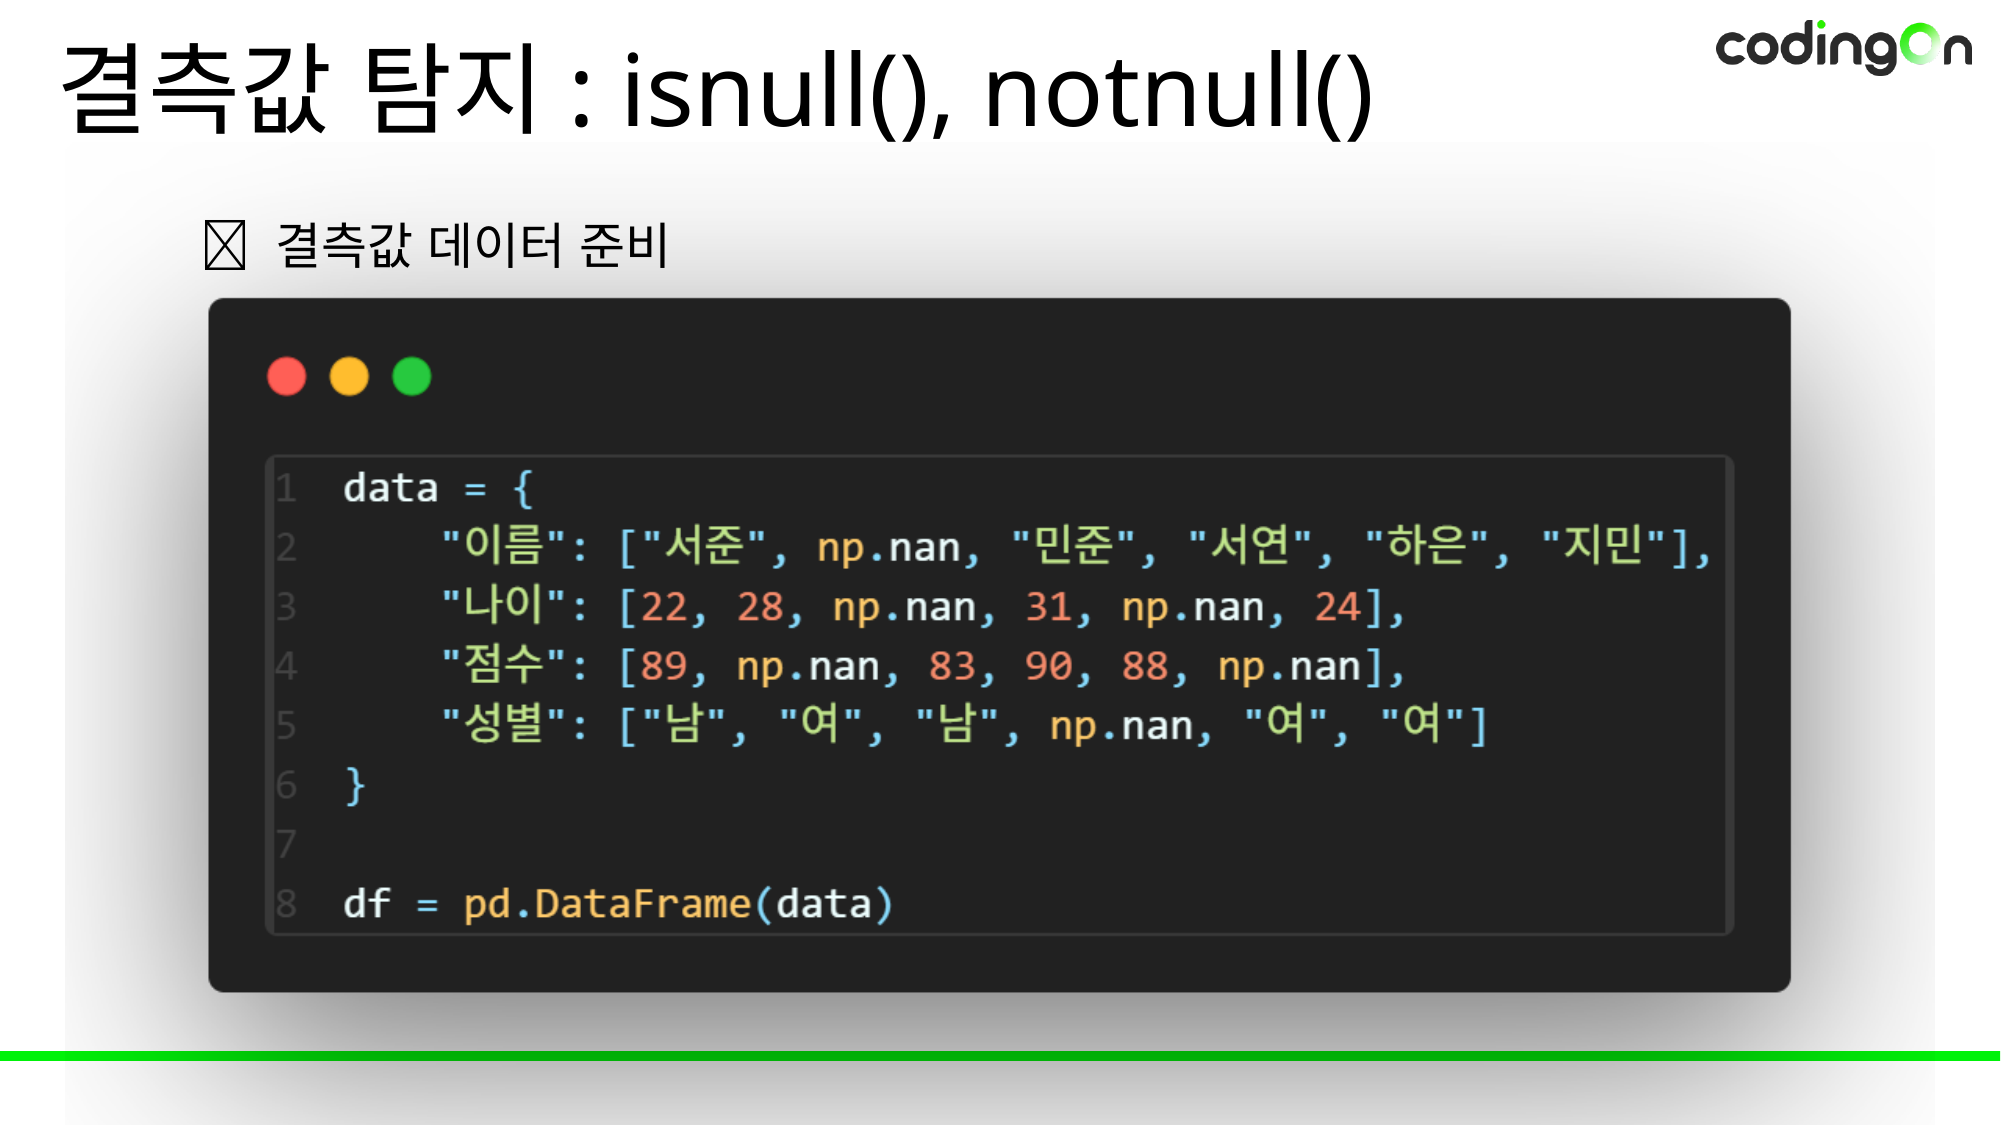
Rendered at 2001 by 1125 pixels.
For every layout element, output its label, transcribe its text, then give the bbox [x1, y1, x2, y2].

picture [65, 142, 1935, 1125]
picture [1767, 20, 1972, 76]
title 결측값 탐지: isnull(), notnull() [41, 0, 1767, 188]
